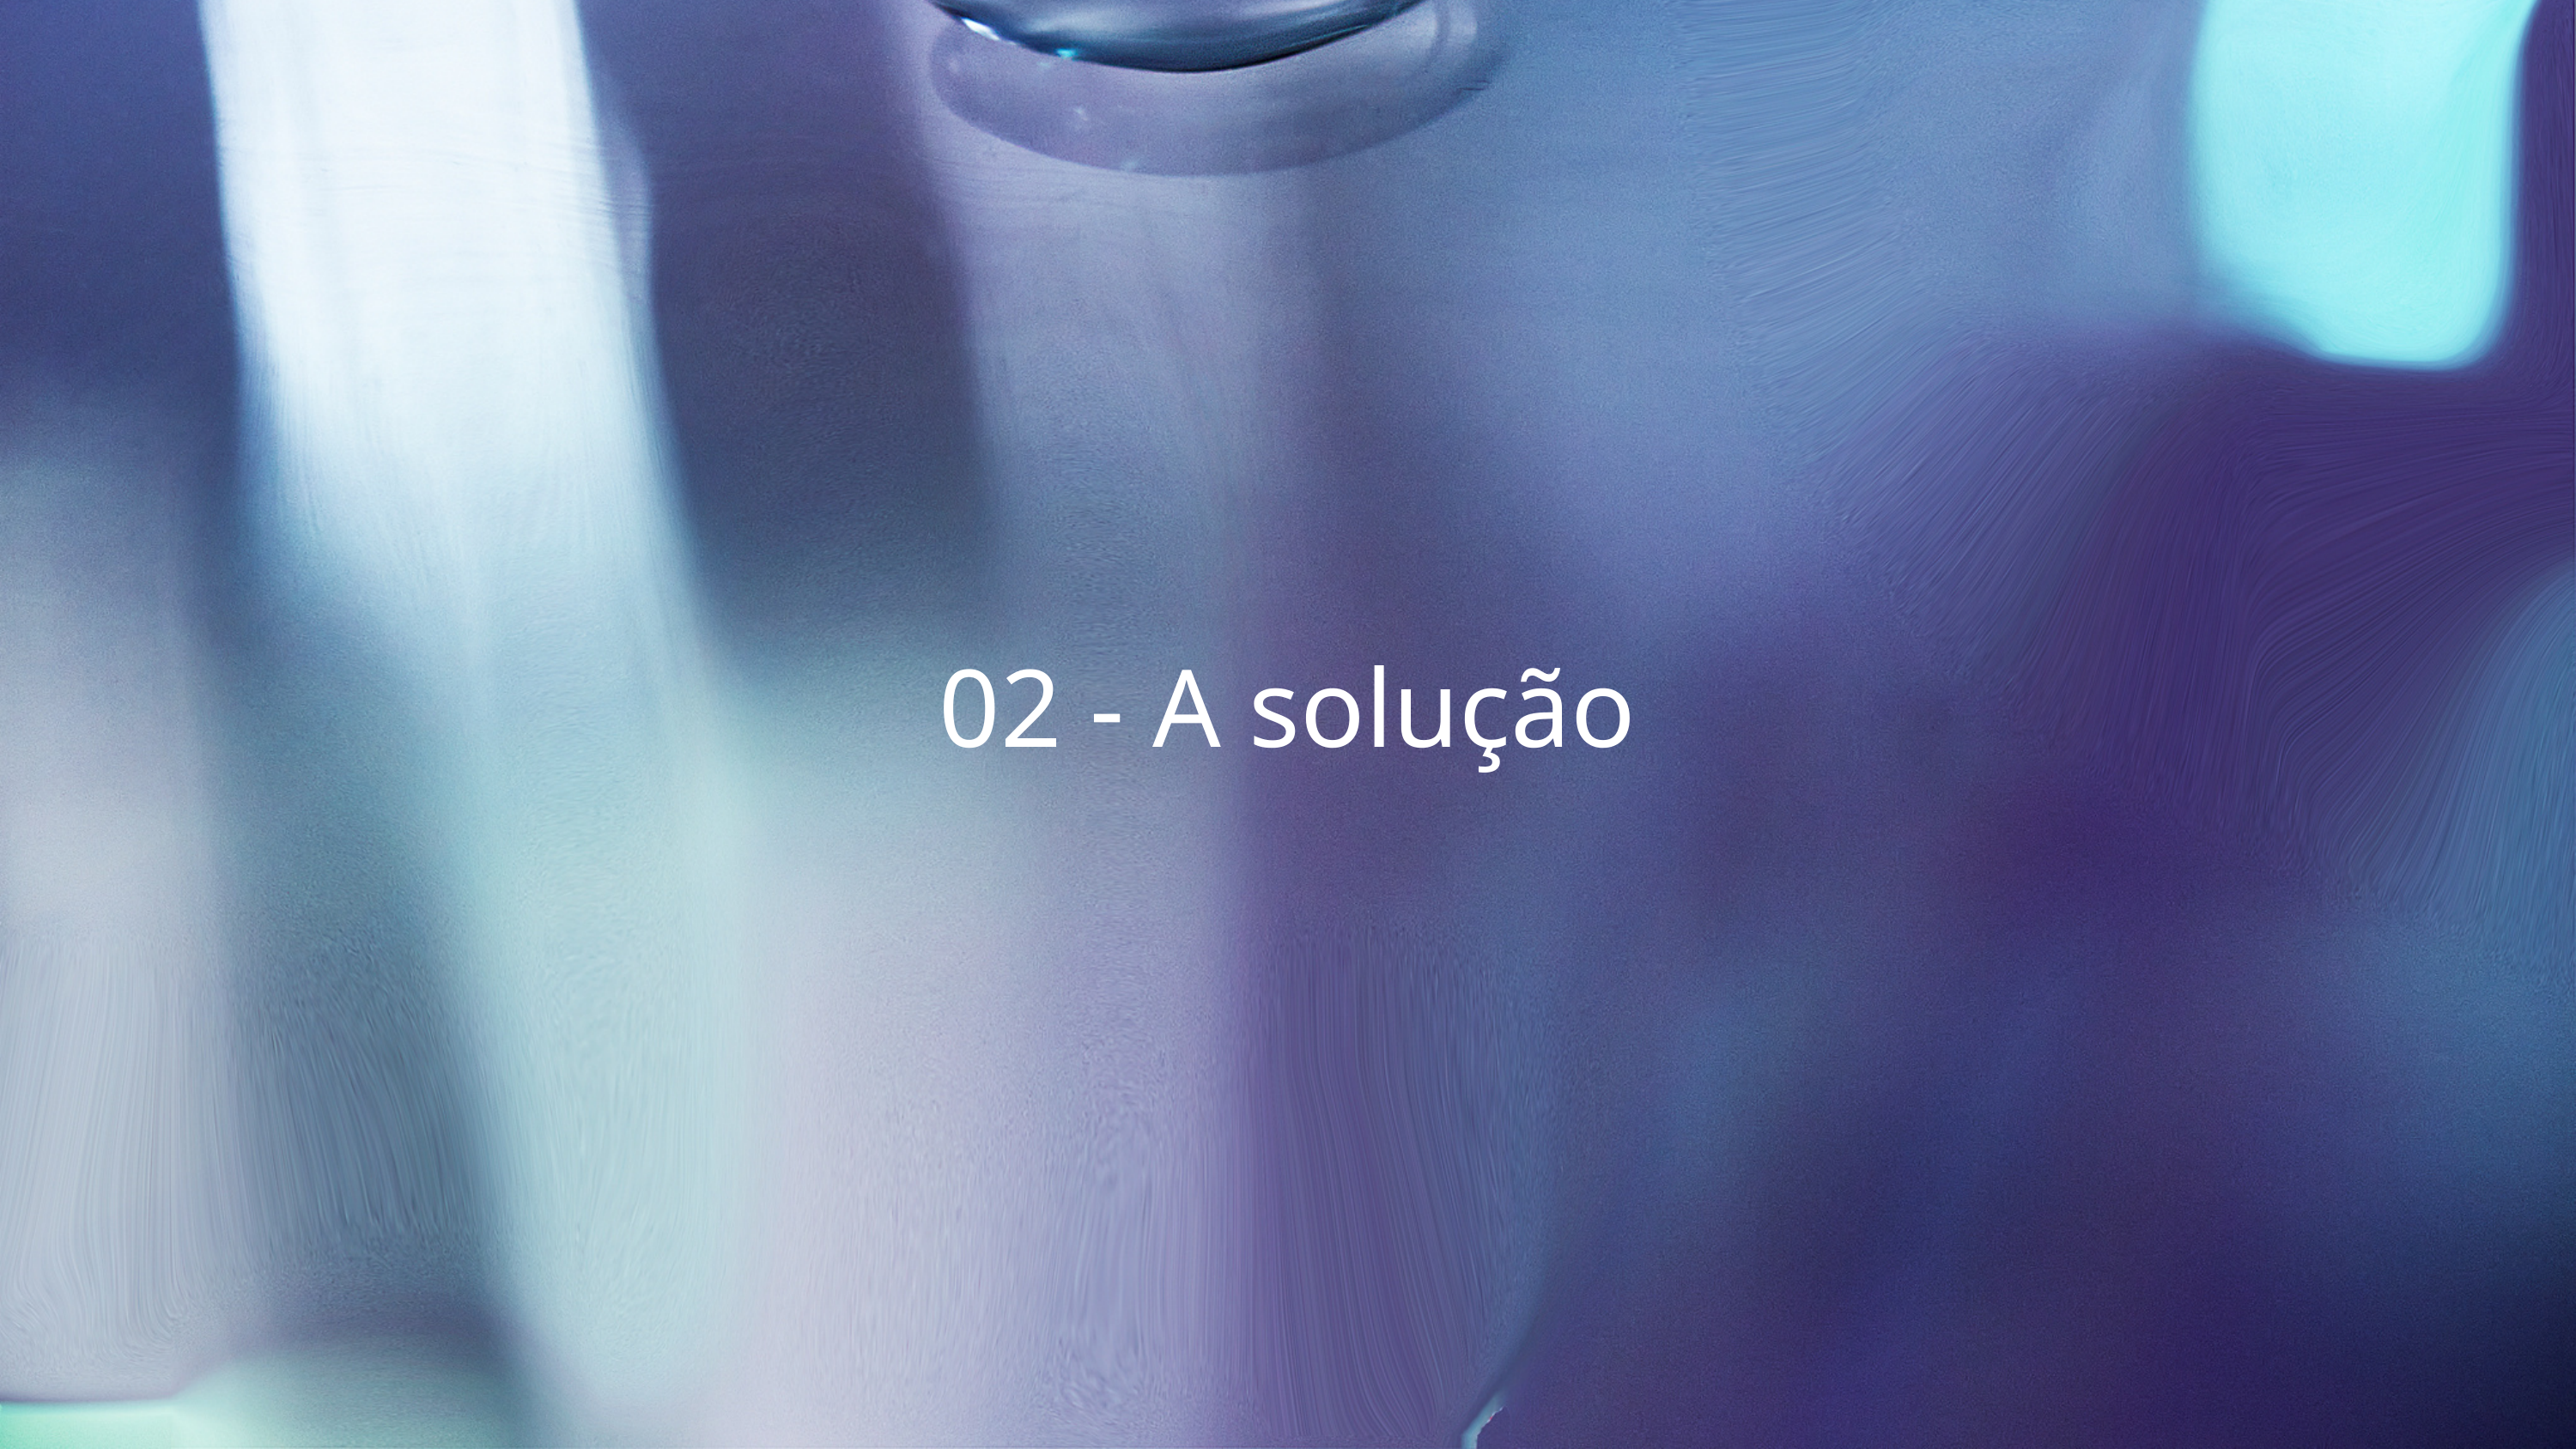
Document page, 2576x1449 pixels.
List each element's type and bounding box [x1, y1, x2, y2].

text_box [0, 0, 2576, 1449]
